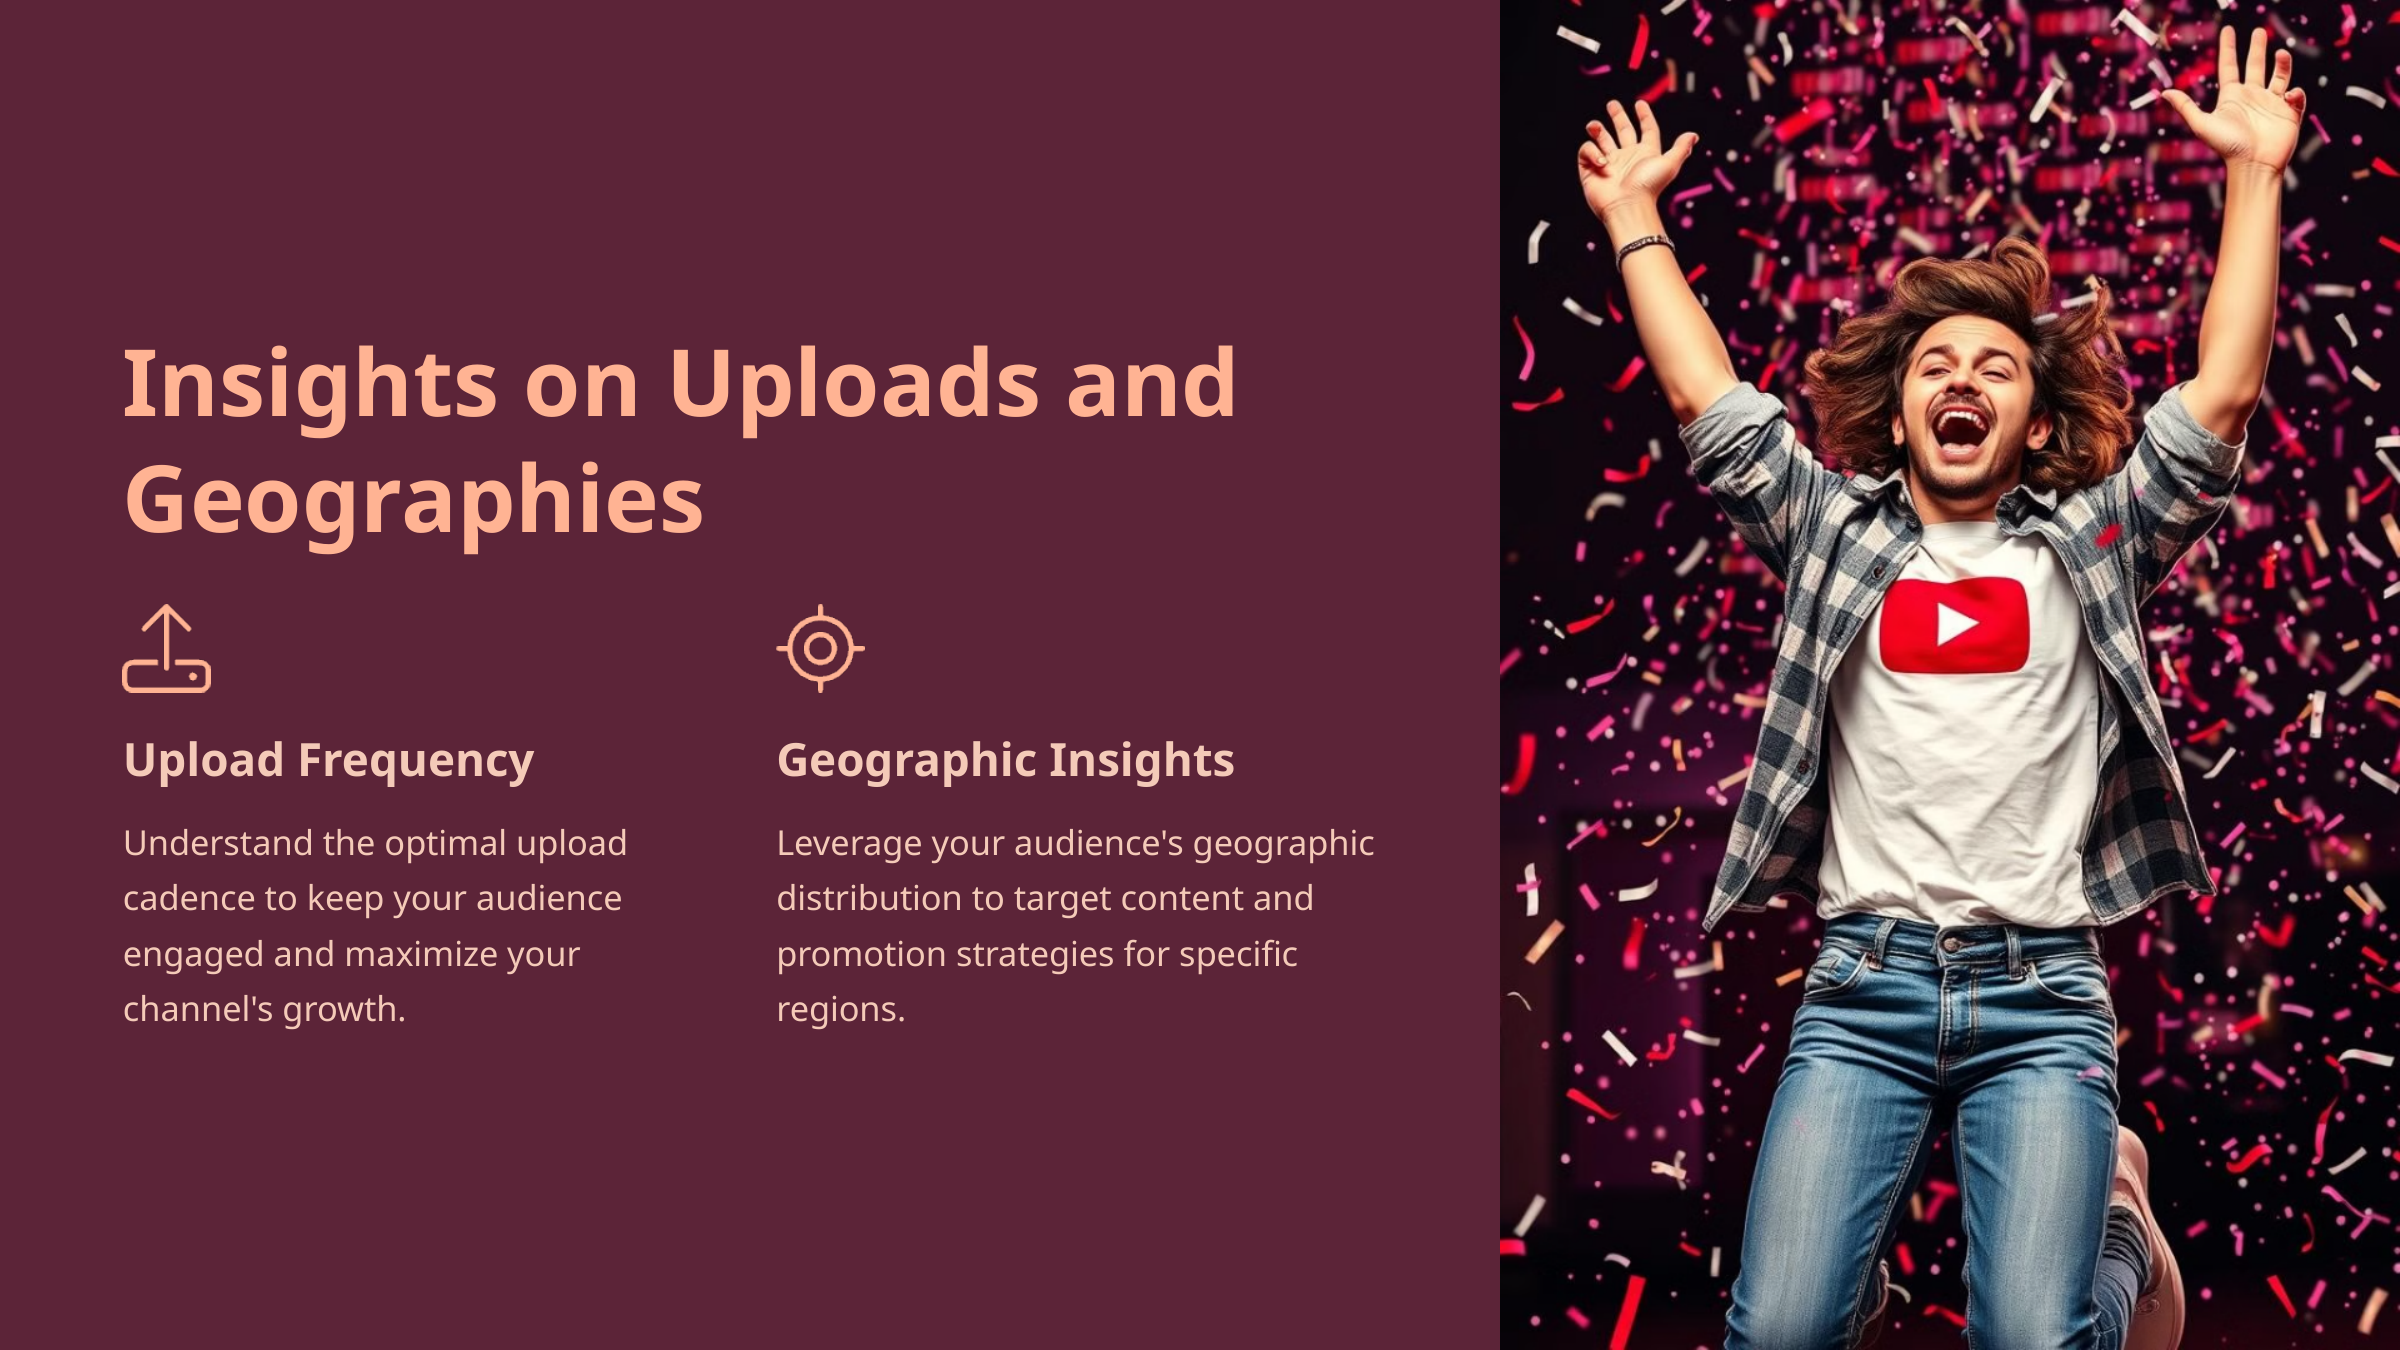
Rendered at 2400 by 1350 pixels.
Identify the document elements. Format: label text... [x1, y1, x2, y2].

text_box Upload Frequency [122, 727, 592, 787]
text_box Leverage your audience's geographic distribution to target content and promotion strategies for specific regions. [776, 807, 1378, 1032]
picture [1499, 0, 2400, 1350]
text_box Understand the optimal upload cadence to keep your audience engaged and maximize your channel's growth. [122, 807, 724, 1032]
picture [776, 604, 865, 693]
picture [122, 604, 211, 693]
text_box Insights on Uploads and Geographies [122, 317, 1377, 552]
text_box Geographic Insights [776, 727, 1245, 787]
